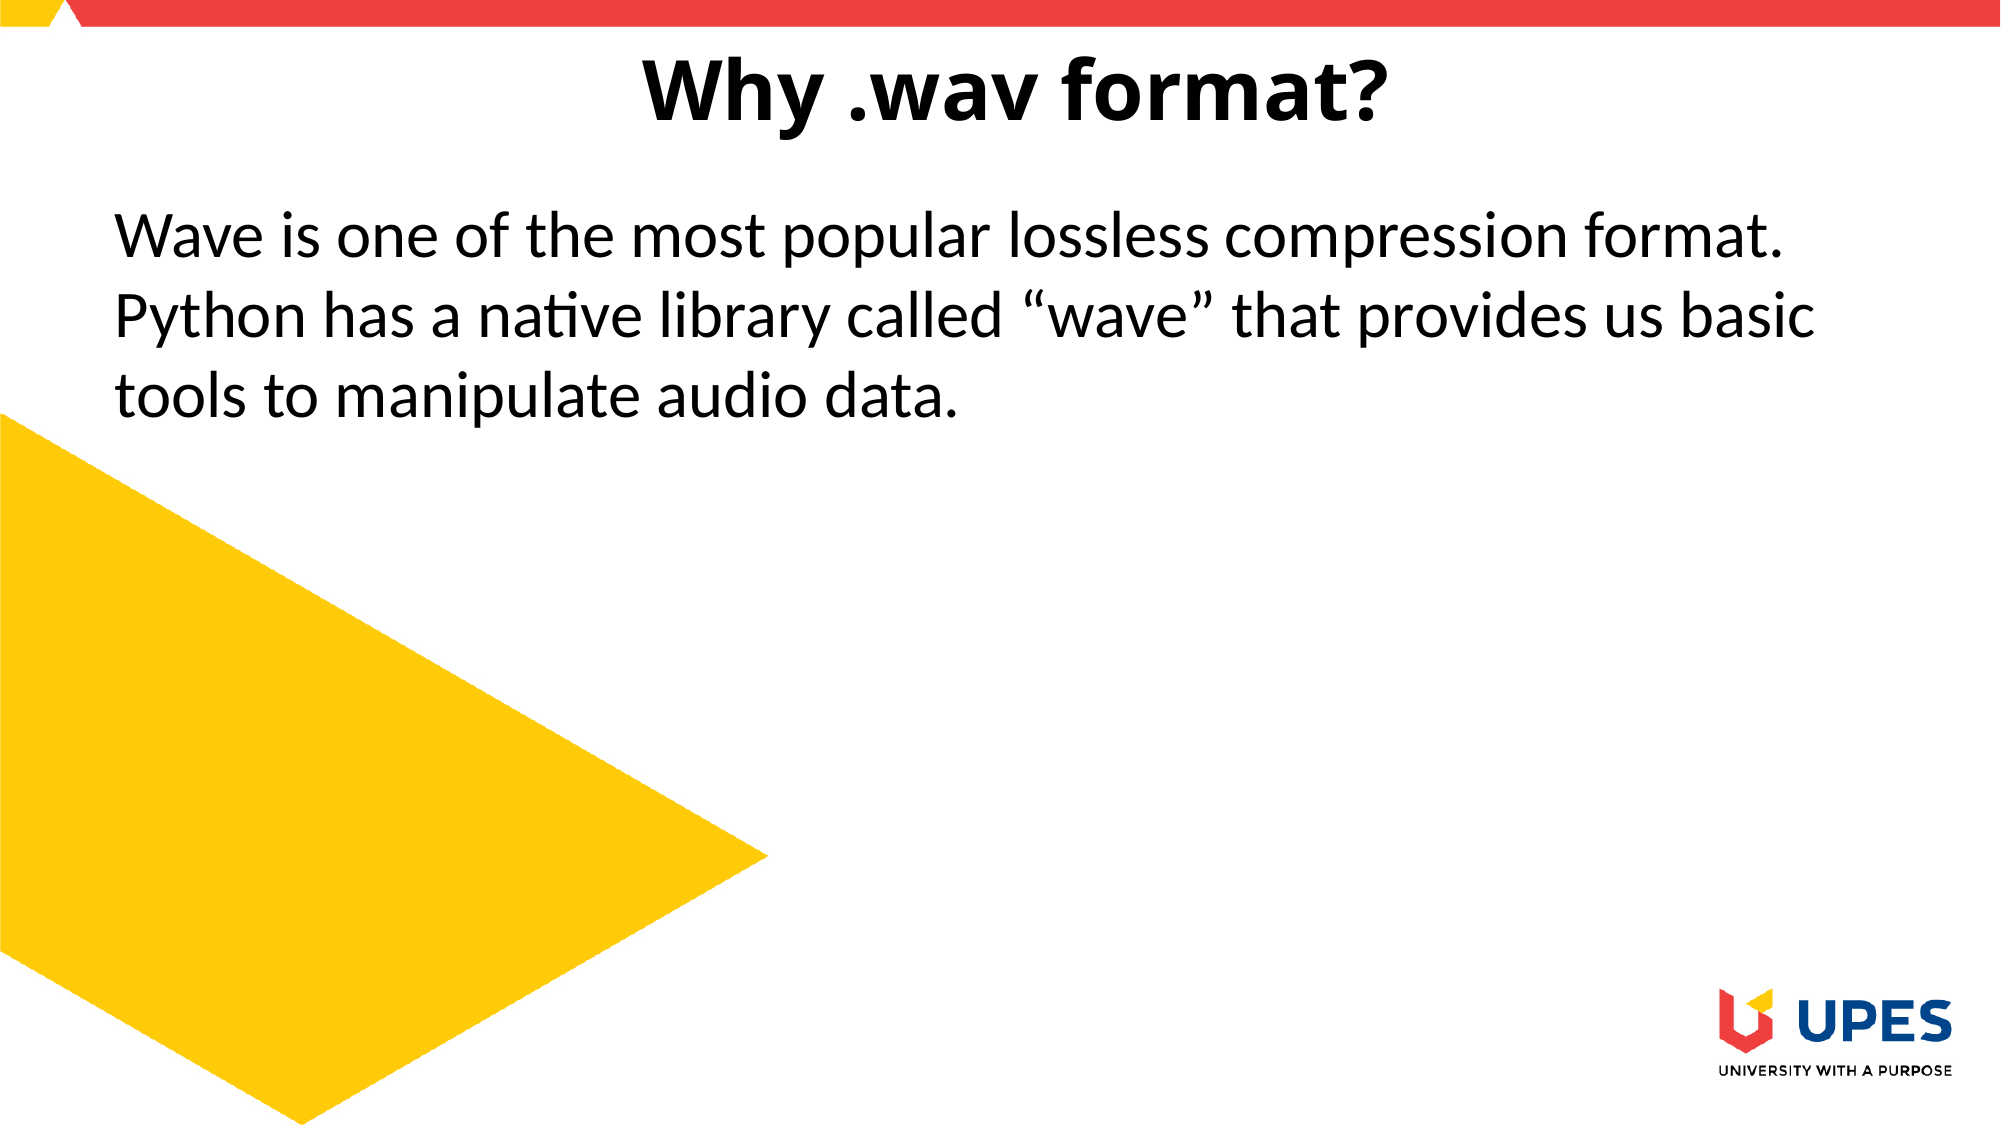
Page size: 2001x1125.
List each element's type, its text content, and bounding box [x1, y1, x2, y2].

text_box Wave is one of the most popular lossless compression format. Python has a native library called “wave” that provides us basic tools to manipulate audio data. [100, 183, 1954, 519]
text_box Why .wav format? [27, 91, 2000, 184]
picture [0, 0, 2001, 1125]
